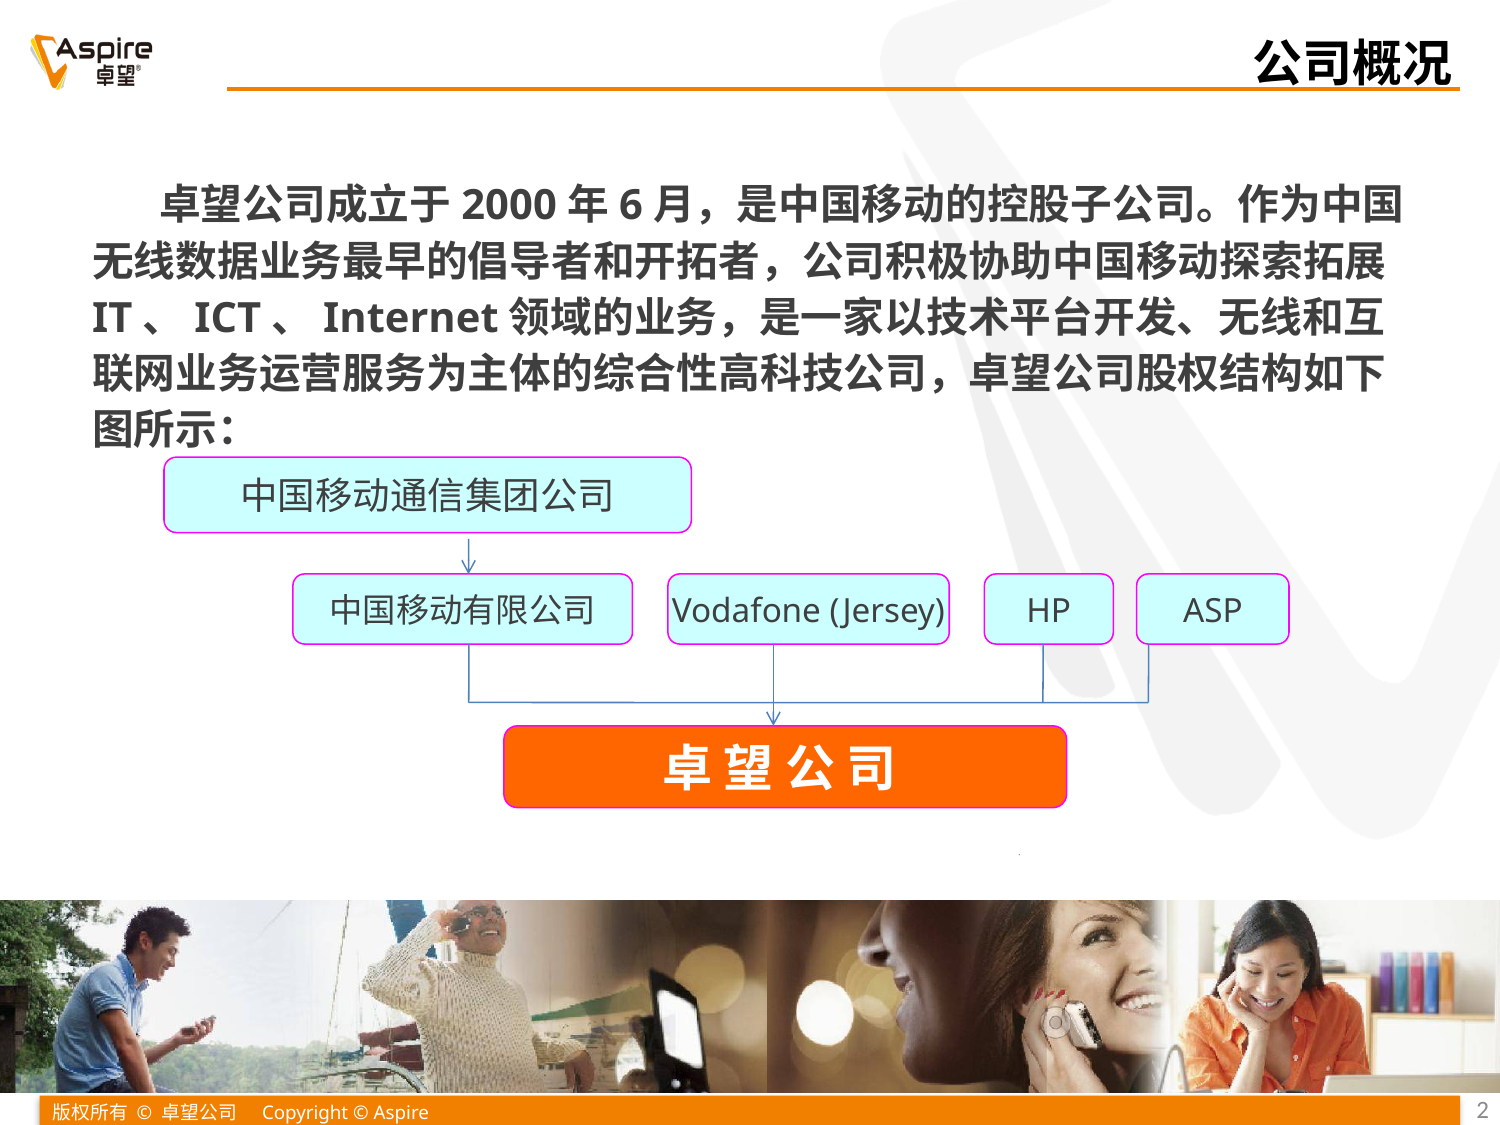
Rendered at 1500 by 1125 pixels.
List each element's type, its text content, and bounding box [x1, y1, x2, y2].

picture [27, 34, 156, 90]
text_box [163, 456, 1290, 808]
text_box 卓望公司成立于2000年6月，是中国移动的控股子公司。作为中国无线数据业务最早的倡导者和开拓者，公司积极协助中国移动探索拓展IT、ICT、Internet领域的业务，是一家以技术平台开发、无线和互联网业务运营服务为主体的综合性高科技公司，卓望公司股权结构如下图所示： [77, 164, 1442, 461]
list 公司概况 [372, 24, 1468, 80]
slide_number 2 [1154, 1100, 1500, 1125]
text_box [0, 899, 1500, 1093]
